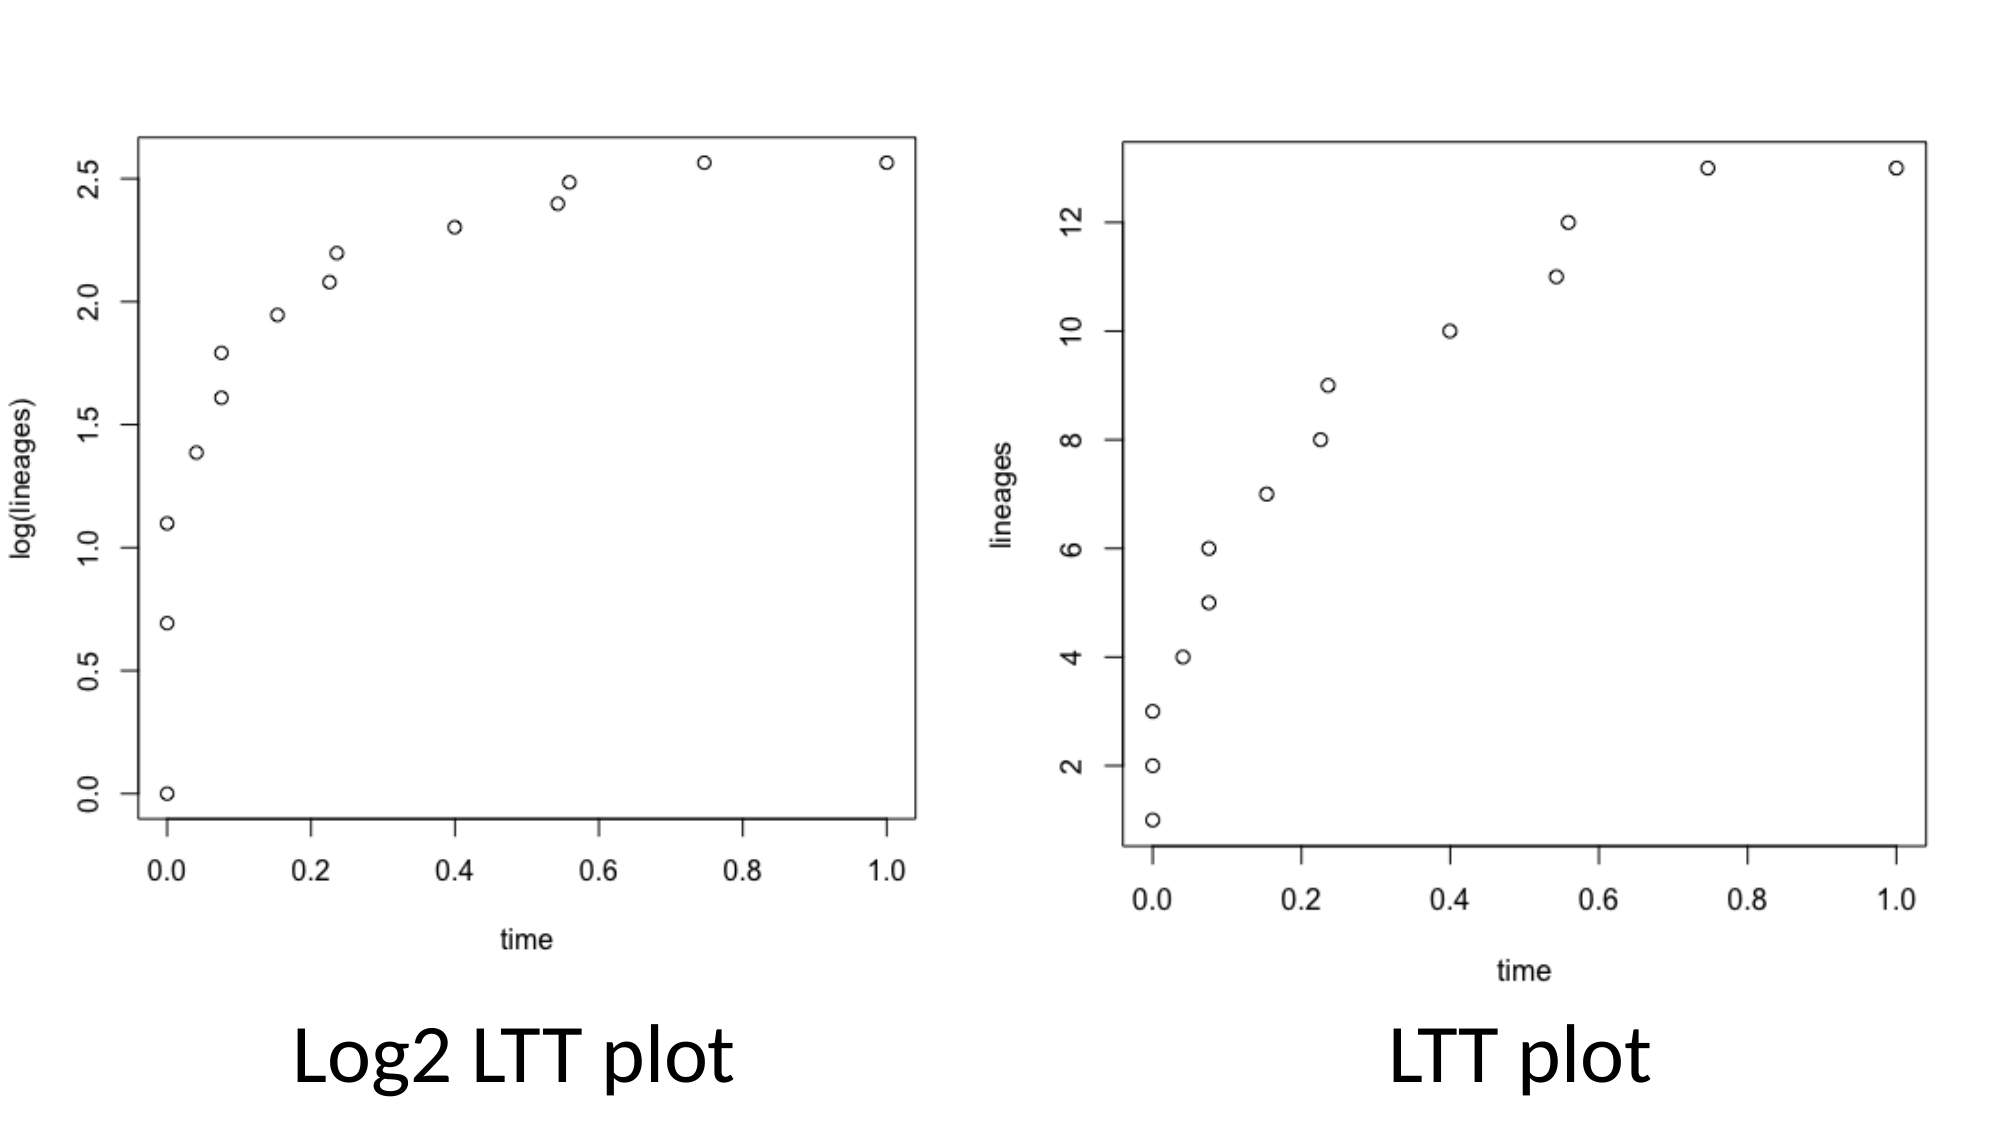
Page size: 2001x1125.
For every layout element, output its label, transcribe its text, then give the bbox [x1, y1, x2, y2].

text_box LTT plot [1373, 1025, 1668, 1107]
picture [0, 0, 2000, 1025]
text_box Log2 LTT plot [277, 992, 752, 1107]
